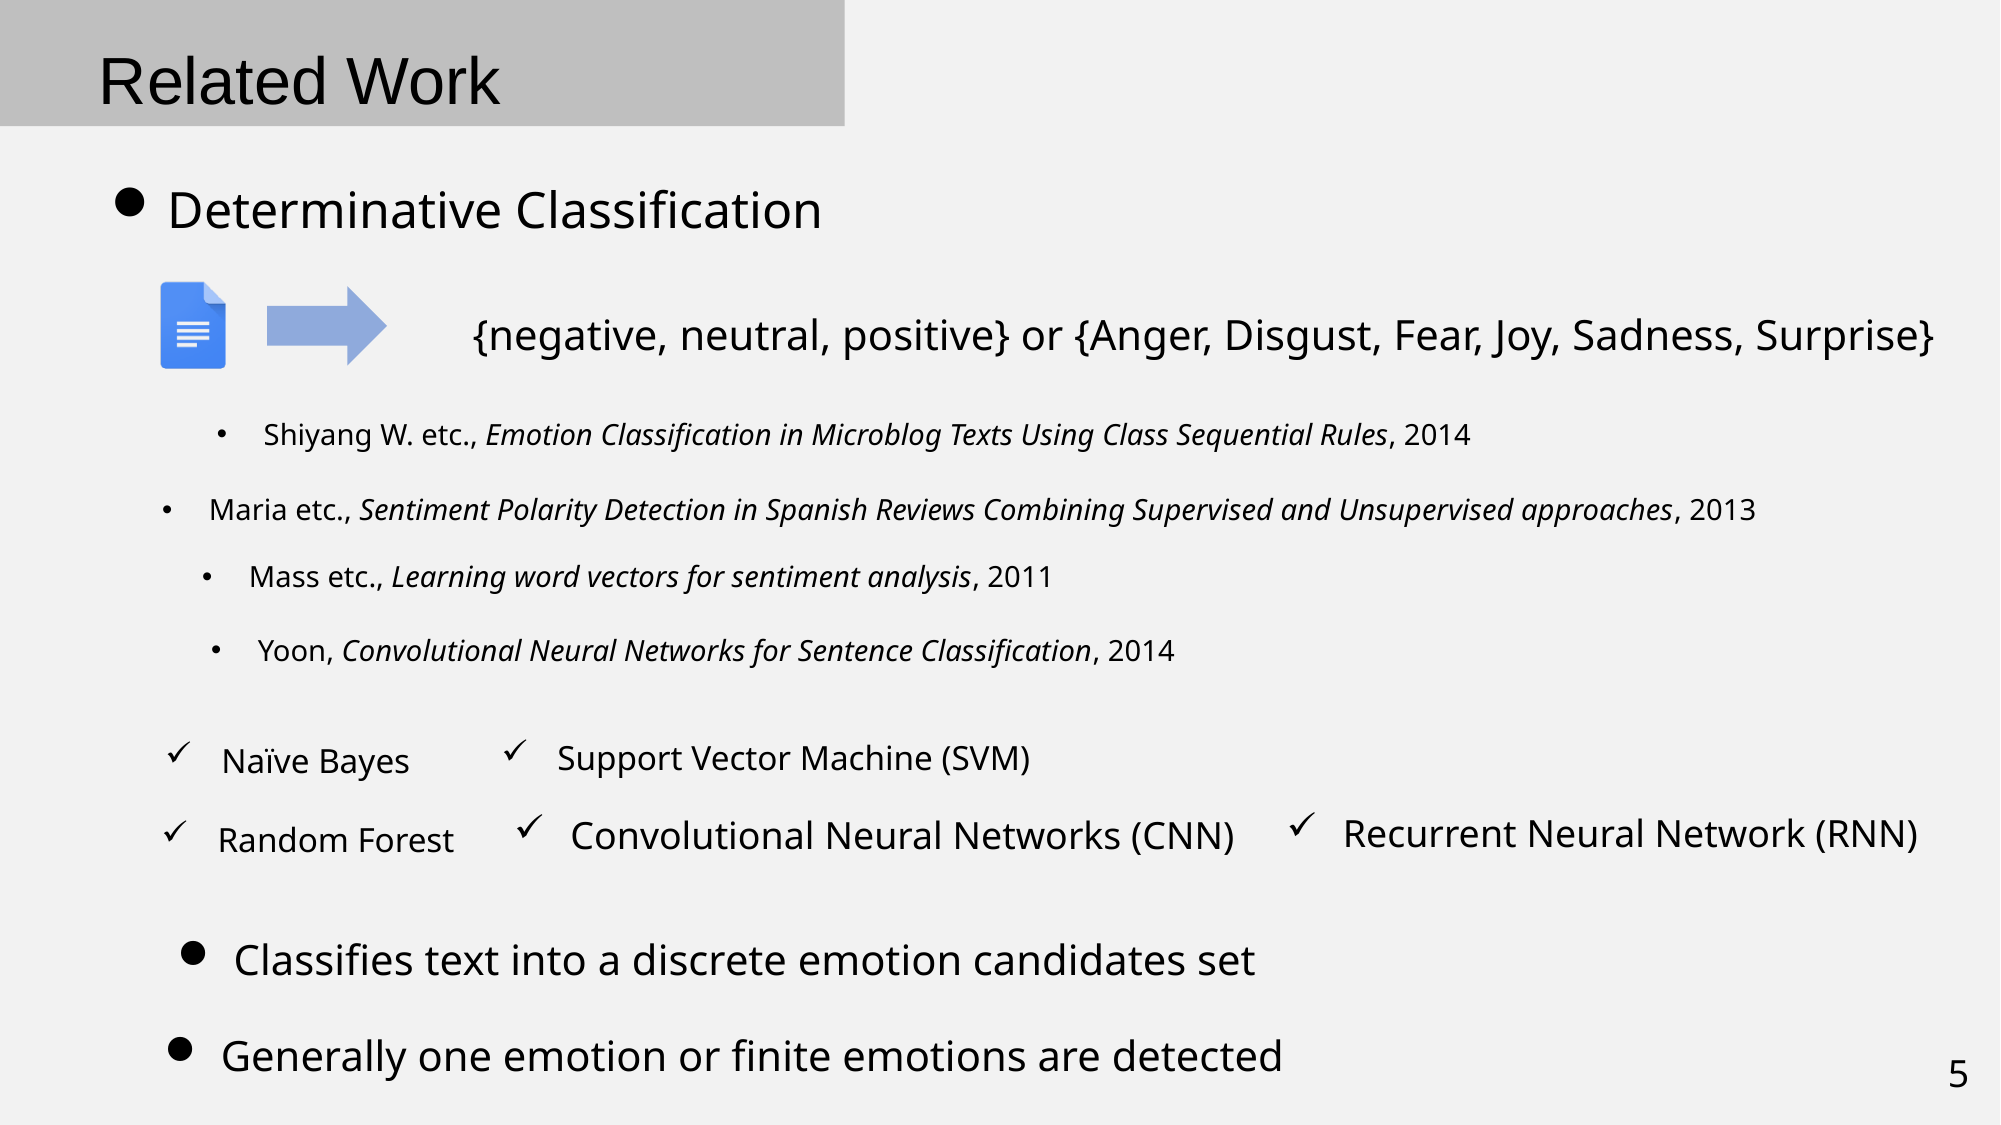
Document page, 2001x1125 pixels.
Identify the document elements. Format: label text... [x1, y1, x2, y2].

text_box Support Vector Machine (SVM) [486, 718, 1084, 785]
text_box Related Work [83, 6, 517, 125]
picture [147, 266, 240, 386]
text_box Convolutional Neural Networks (CNN) [499, 804, 1250, 865]
text_box Shiyang W. etc., Emotion Classification in Microblog Texts Using Class Sequential Rules, 2014 [202, 398, 1487, 459]
text_box Recurrent Neural Network (RNN) [1271, 802, 1934, 863]
text_box Generally one emotion or finite emotions are detected [149, 1007, 1539, 1088]
text_box [0, 0, 846, 127]
text_box Naïve Bayes [150, 720, 426, 787]
text_box {negative, neutral, positive} or {Anger, Disgust, Fear, Joy, Sadness, Surprise} [458, 286, 1951, 366]
text_box Classifies text into a discrete emotion candidates set [162, 911, 1271, 992]
text_box [266, 283, 389, 369]
text_box Determinative Classification [96, 153, 839, 247]
text_box Yoon, Convolutional Neural Networks for Sentence Classification, 2014 [196, 624, 1190, 675]
slide_number 5 [1534, 1042, 1985, 1103]
text_box Maria etc., Sentiment Polarity Detection in Spanish Reviews Combining Supervised and Unsupervised approaches, 2013 [147, 473, 1918, 534]
text_box Mass etc., Learning word vectors for sentiment analysis, 2011 [187, 551, 1070, 602]
text_box Random Forest [146, 799, 515, 867]
